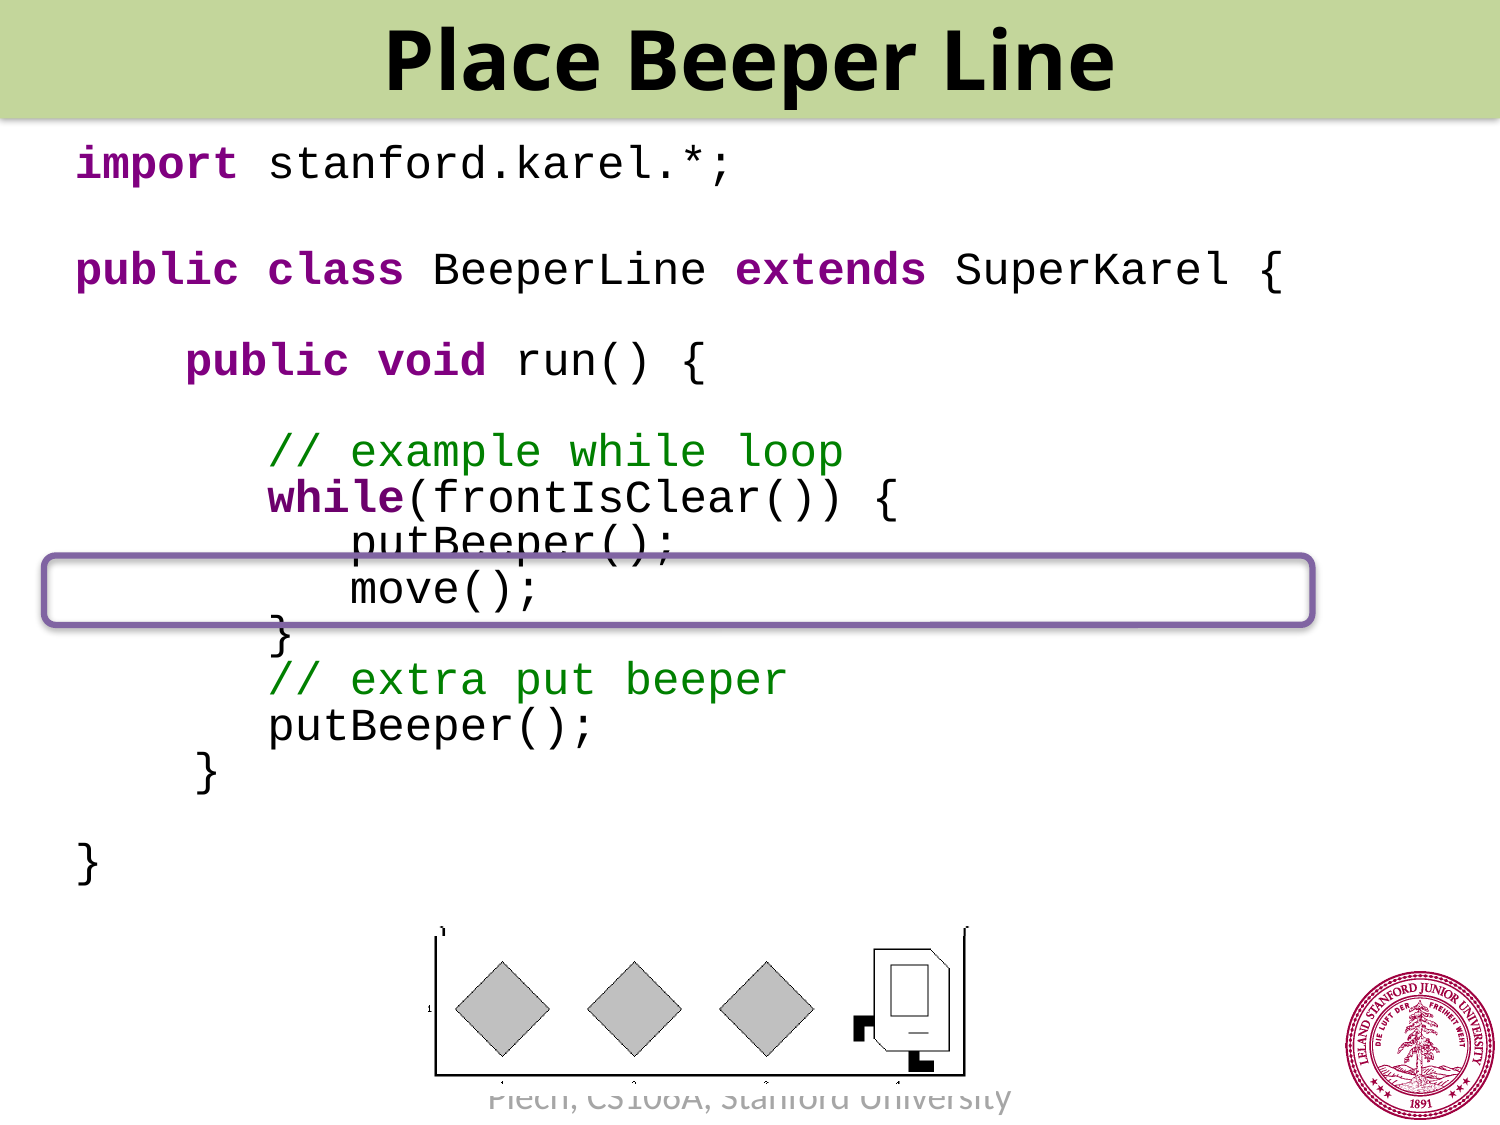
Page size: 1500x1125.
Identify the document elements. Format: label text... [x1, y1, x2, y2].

text_box import stanford.karel.*; public class BeeperLine extends SuperKarel { public void run() { // example while loop while(frontIsClear()) { putBeeper(); move(); } // extra put beeper putBeeper(); } } [74, 134, 1425, 1096]
picture [1345, 971, 1495, 1120]
picture [400, 925, 996, 1096]
text_box Place Beeper Line [0, 0, 1500, 122]
text_box [43, 554, 1314, 626]
